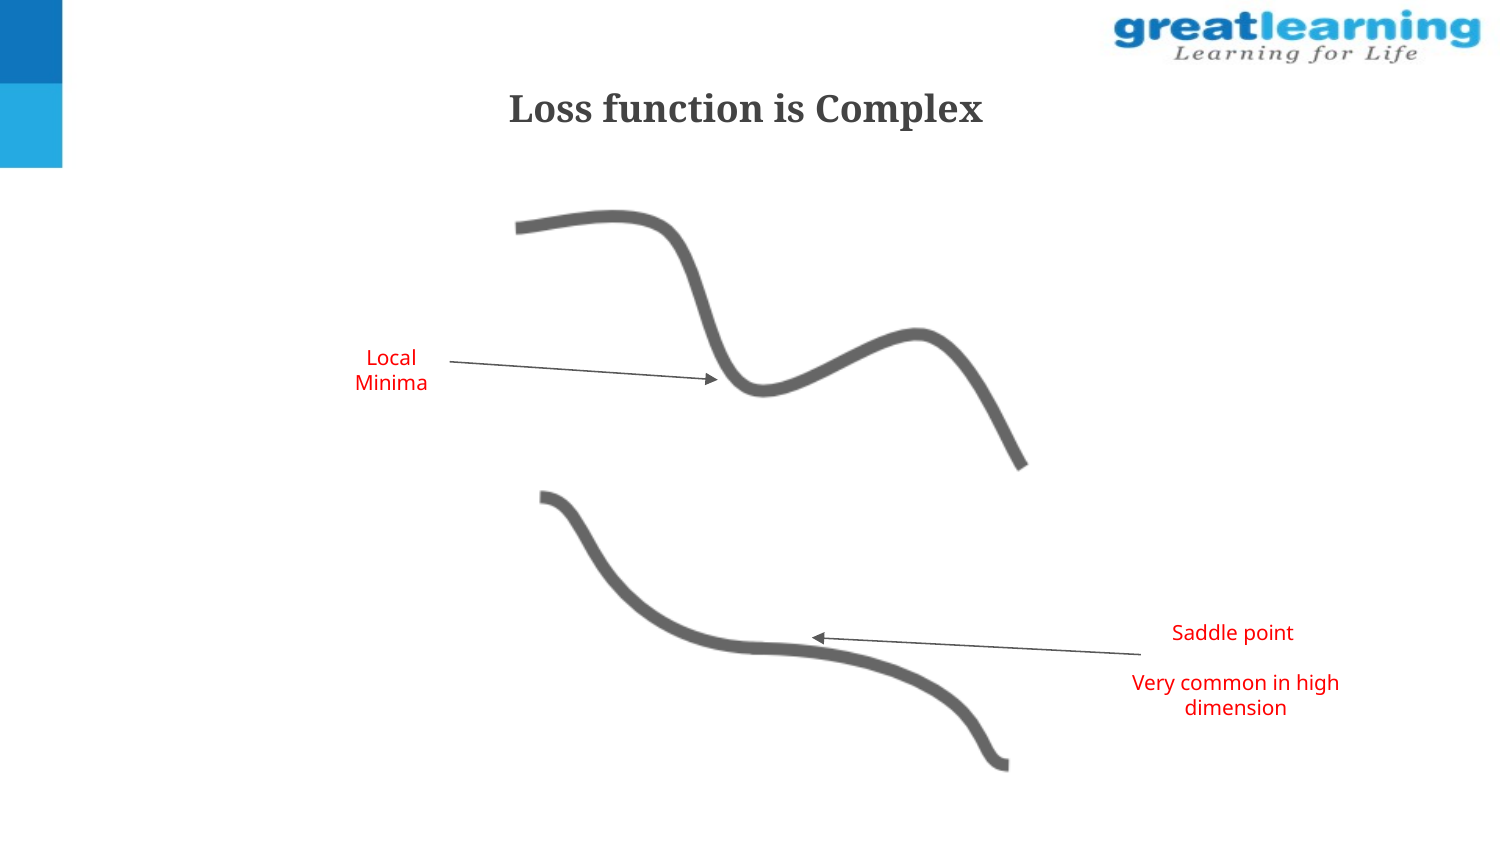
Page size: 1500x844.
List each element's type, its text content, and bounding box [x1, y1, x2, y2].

text_box Local Minima [332, 330, 432, 394]
text_box Saddle point Very common in high dimension [1082, 605, 1389, 669]
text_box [811, 637, 1142, 655]
text_box Loss function is Complex [151, 72, 1342, 143]
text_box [449, 361, 718, 380]
picture [0, 0, 1500, 844]
